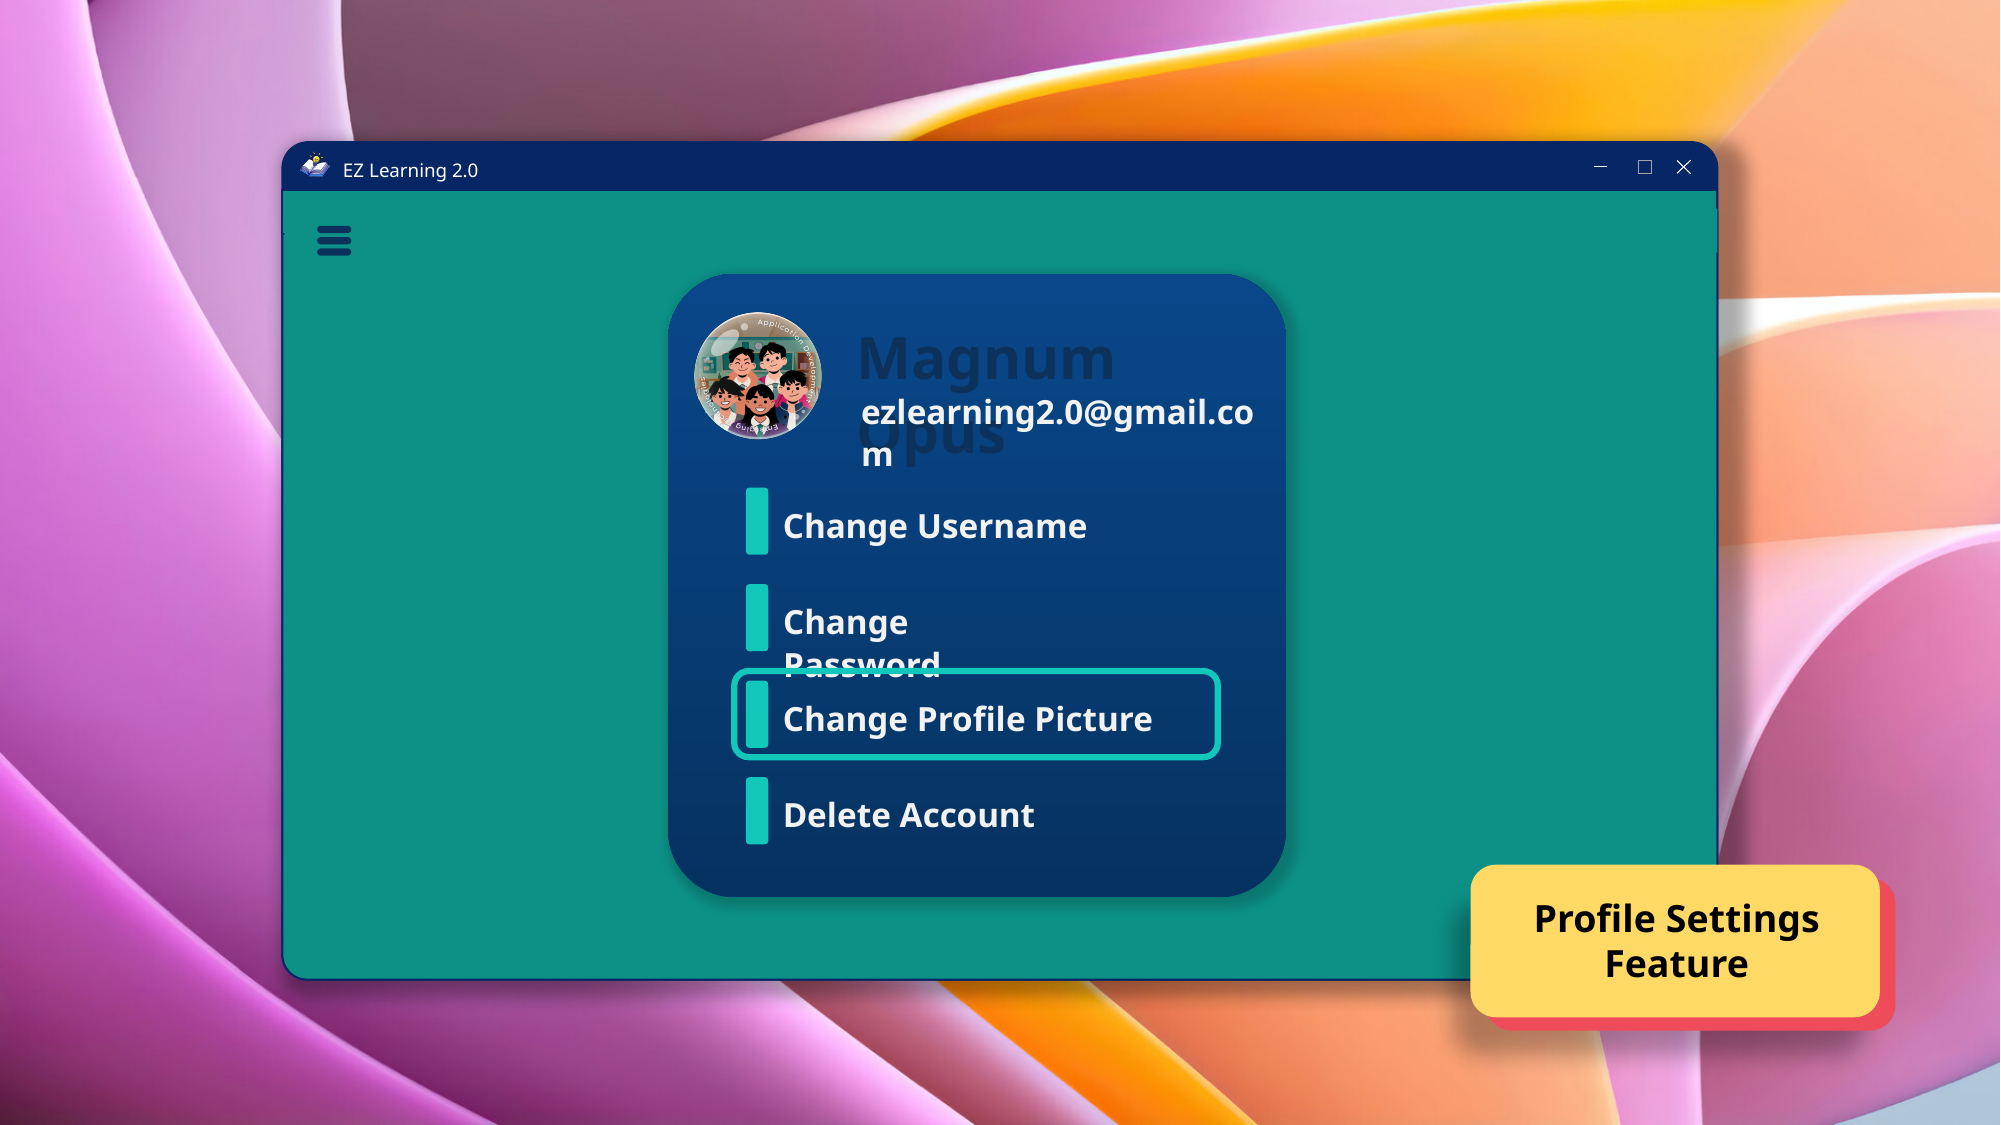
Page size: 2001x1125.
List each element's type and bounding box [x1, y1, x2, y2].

text_box [1638, 160, 1652, 174]
text_box [694, 309, 1289, 845]
text_box [1470, 864, 1896, 1031]
text_box [317, 225, 352, 256]
text_box [1676, 160, 1691, 174]
picture [0, 0, 2000, 1125]
